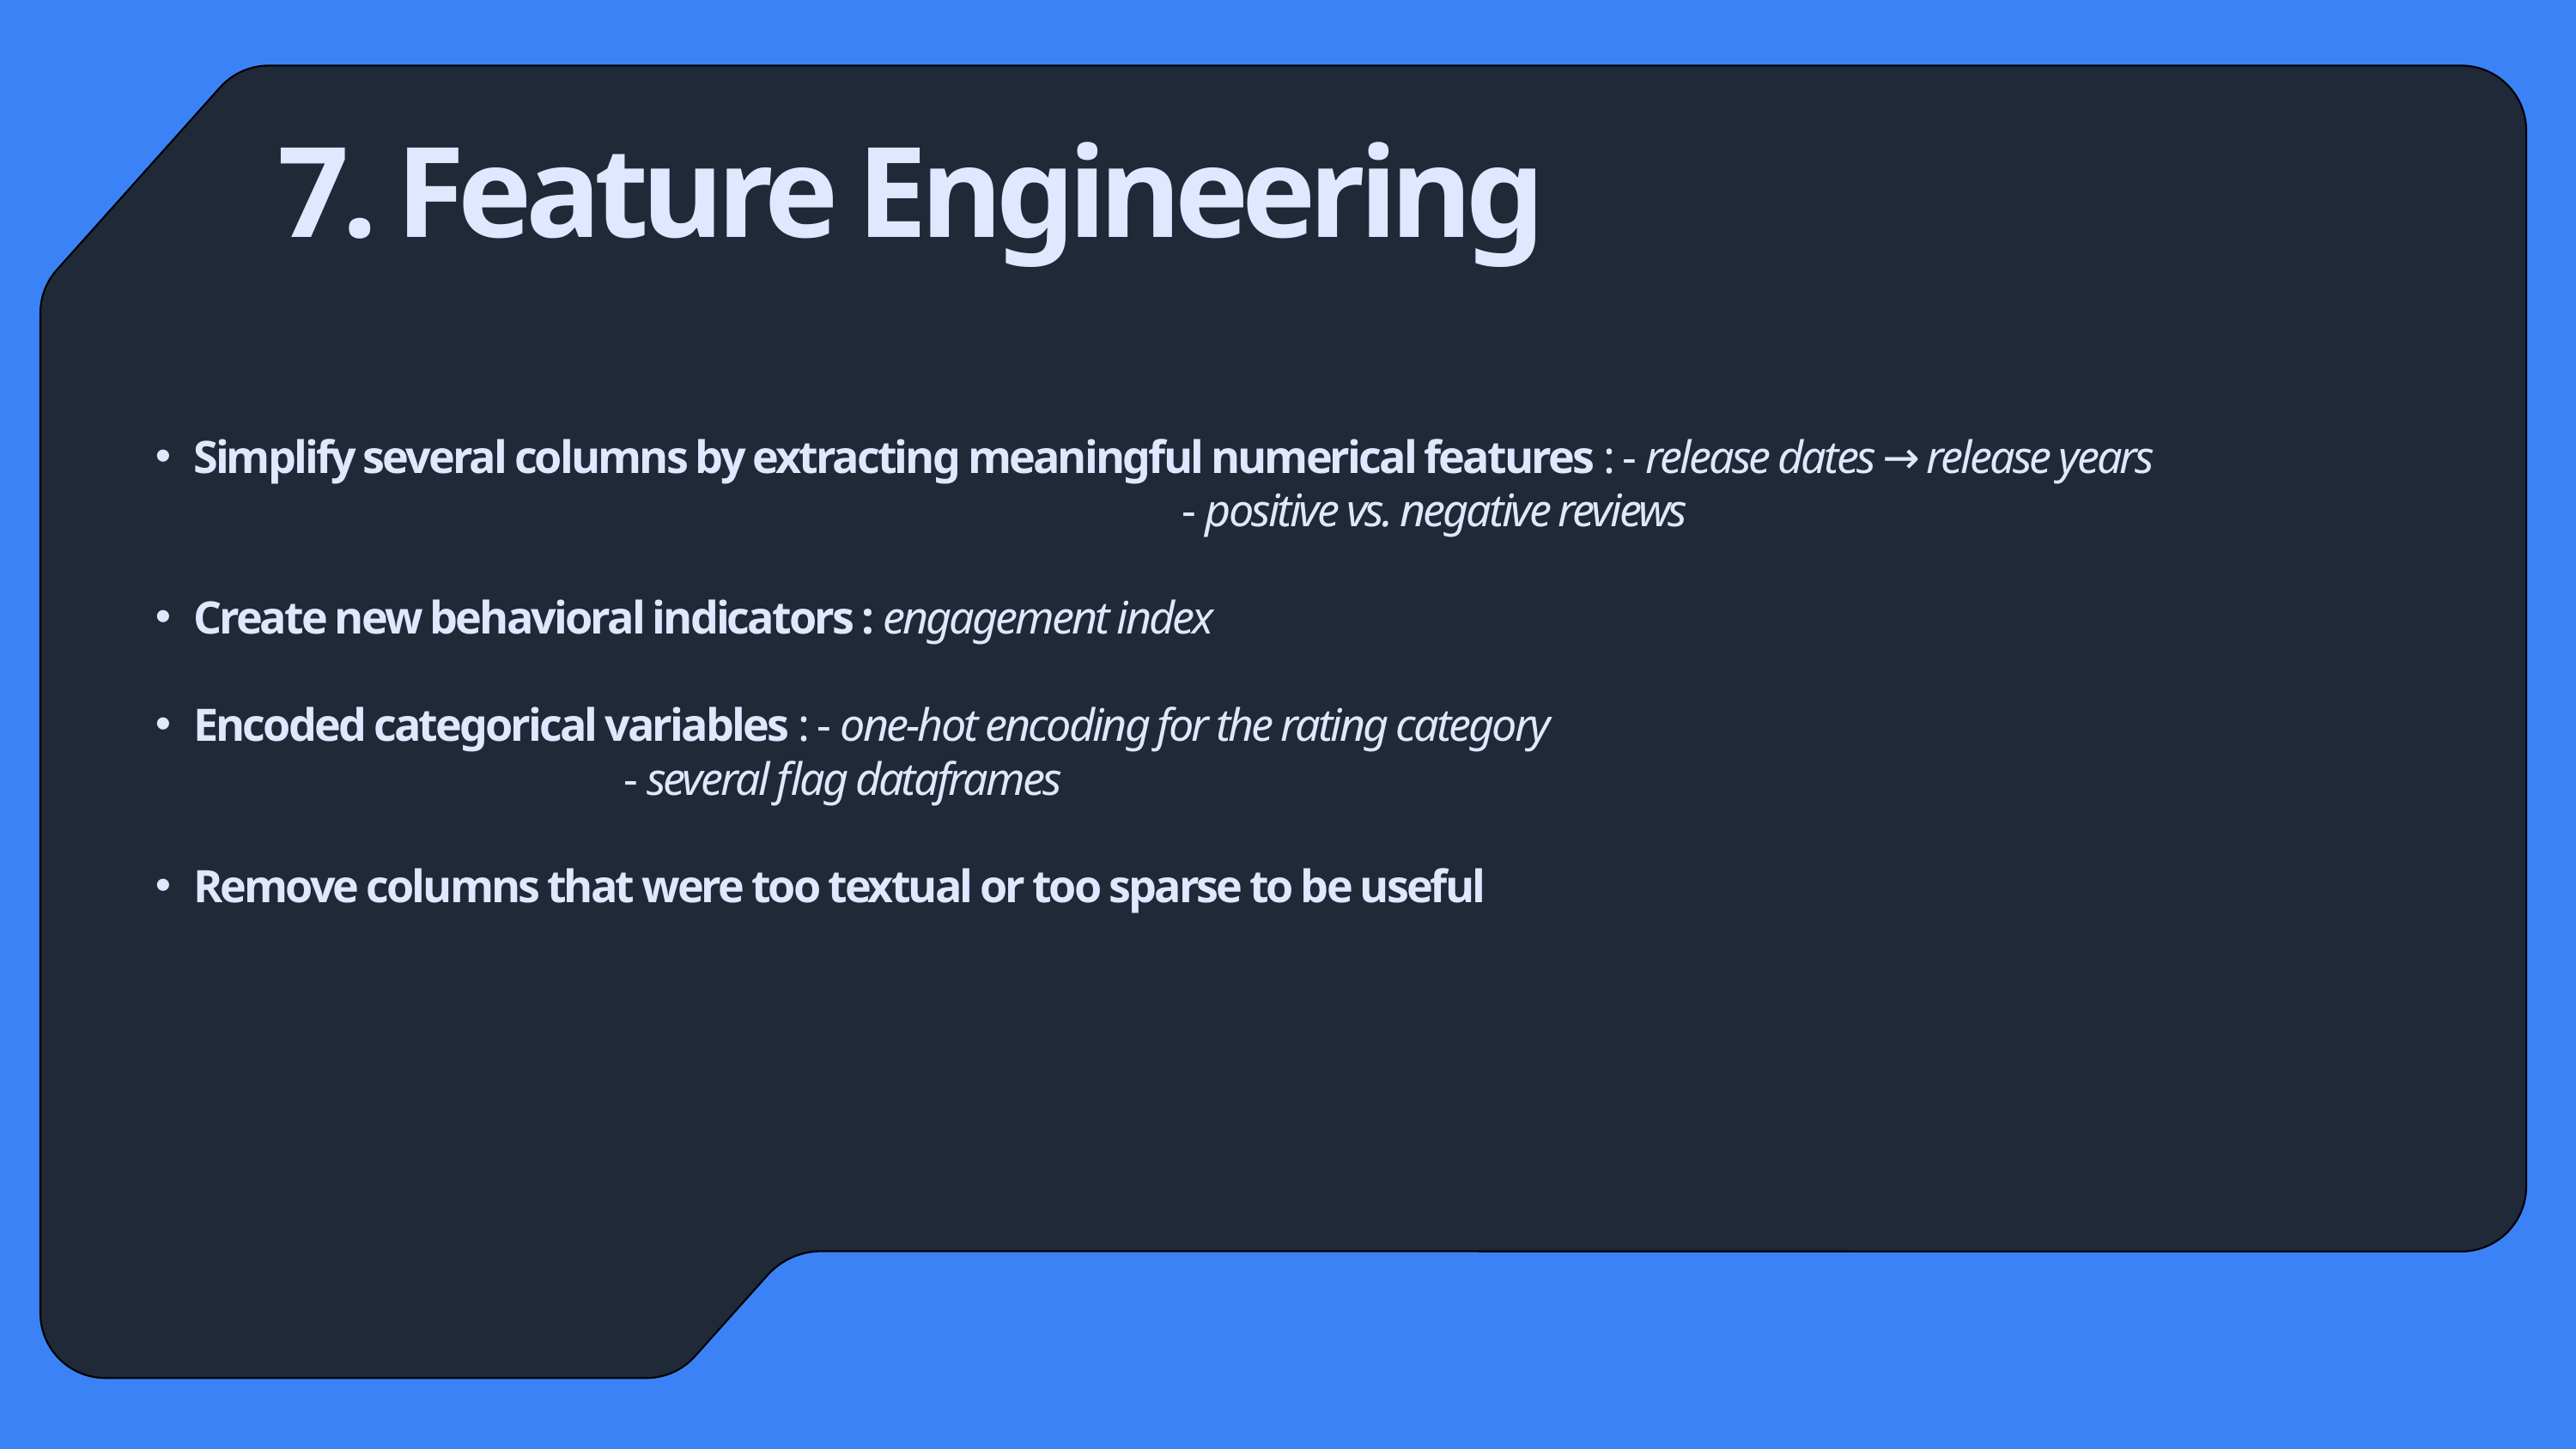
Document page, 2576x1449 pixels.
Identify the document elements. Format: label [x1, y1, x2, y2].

text_box [39, 65, 2527, 1379]
